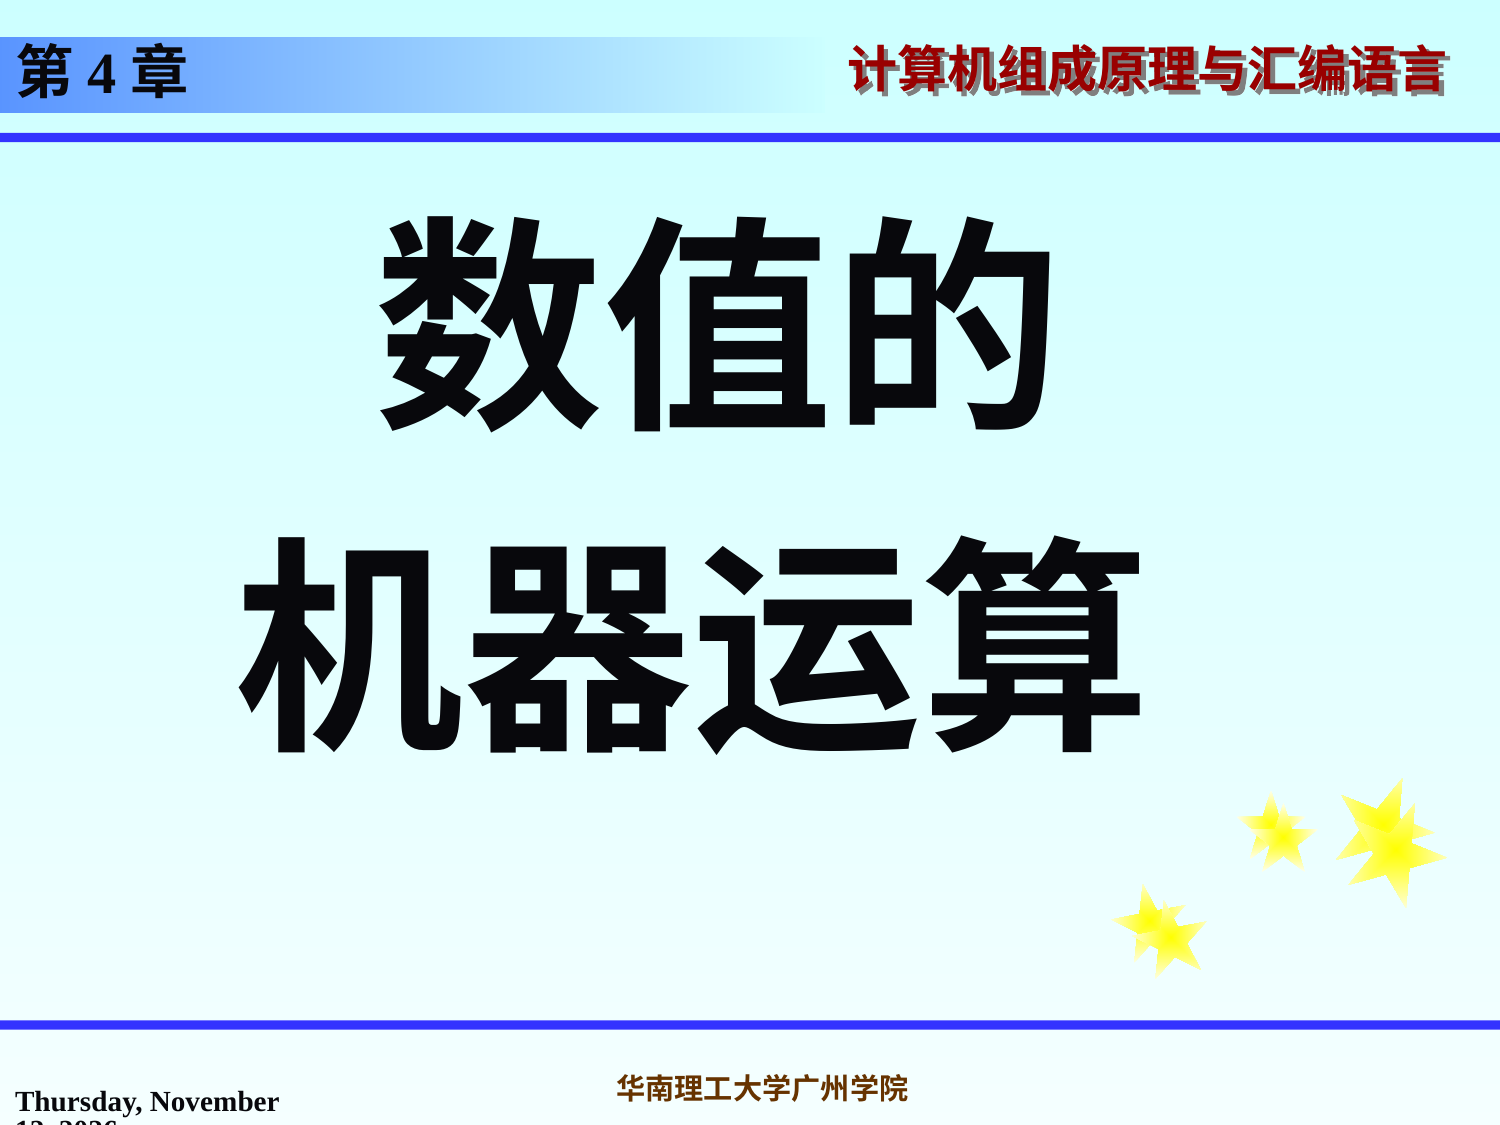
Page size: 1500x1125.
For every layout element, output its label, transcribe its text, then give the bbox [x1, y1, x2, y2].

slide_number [0, 1050, 313, 1125]
footer 华南理工大学广州学院 [525, 1050, 1000, 1125]
list 数值的 机器运算 [200, 174, 1238, 1013]
title 第4章 [0, 37, 825, 113]
